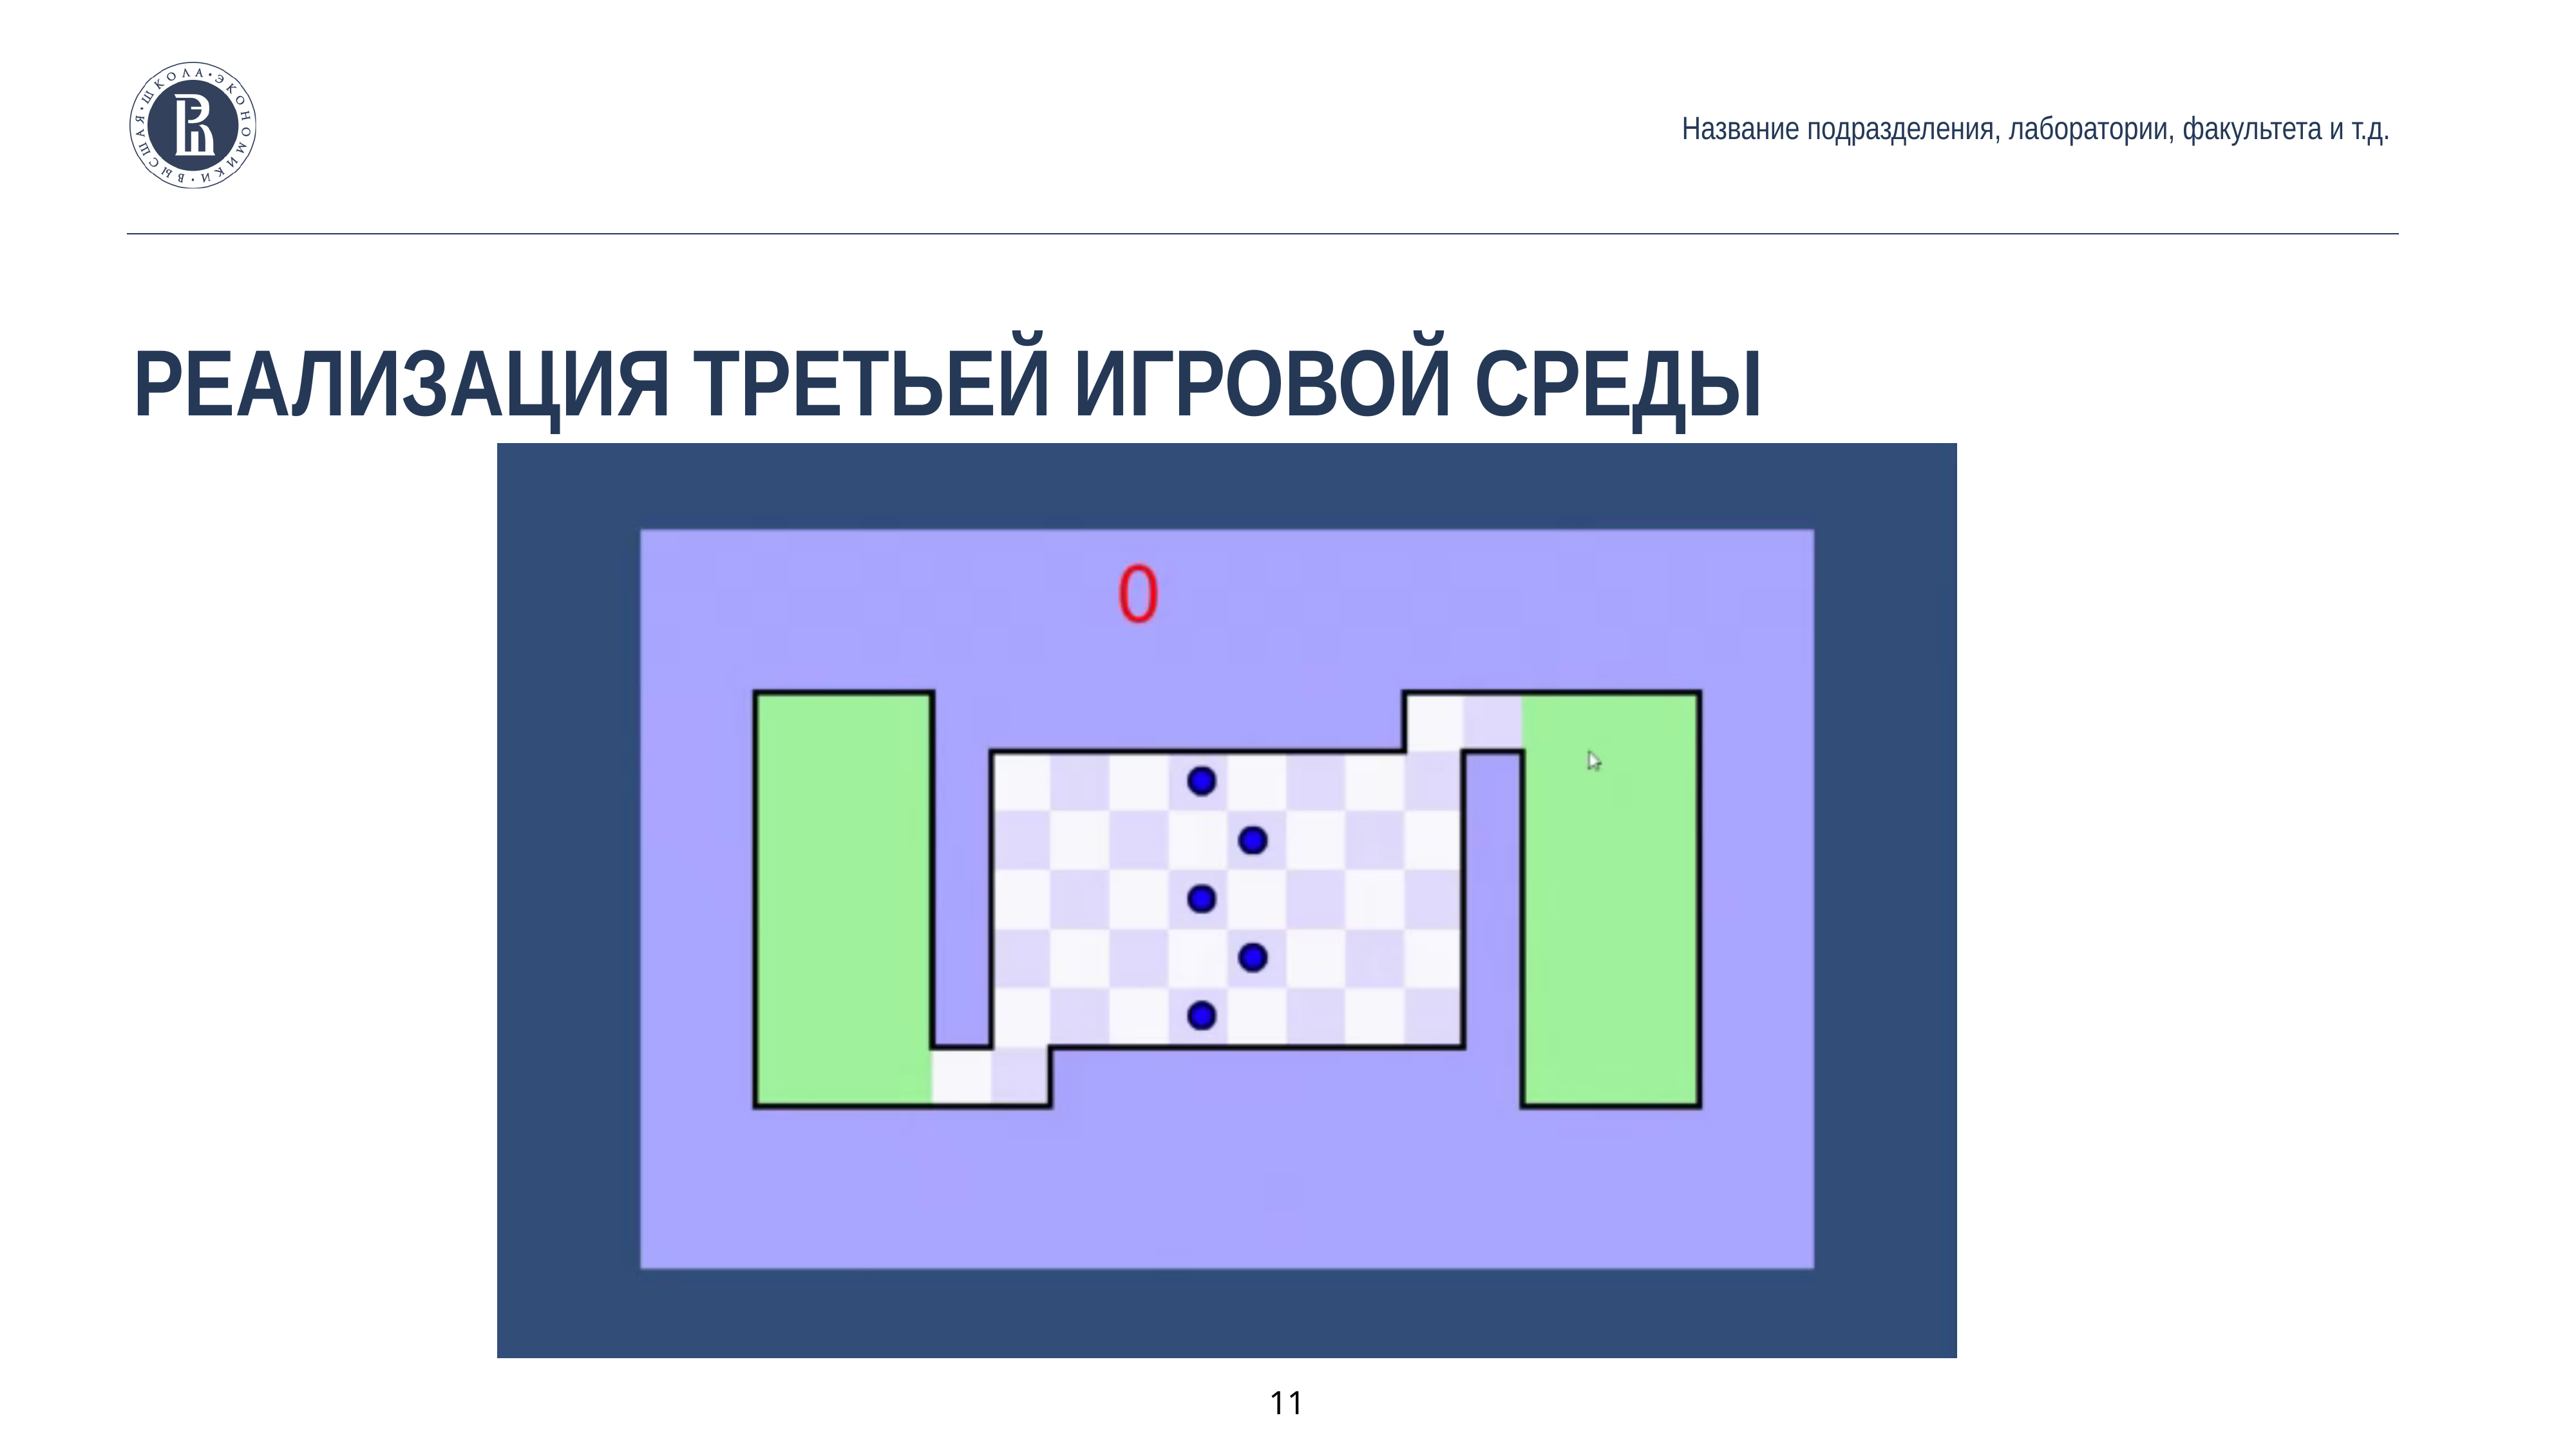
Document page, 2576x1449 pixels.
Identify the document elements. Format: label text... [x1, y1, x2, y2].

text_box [497, 442, 1958, 1359]
slide_number 11 [1260, 1374, 1314, 1429]
text_box Название подразделения, лаборатории, факультета и т.д. [1198, 100, 2399, 154]
picture [129, 62, 256, 189]
text_box Реализация третьей игровой среды [125, 314, 2396, 559]
